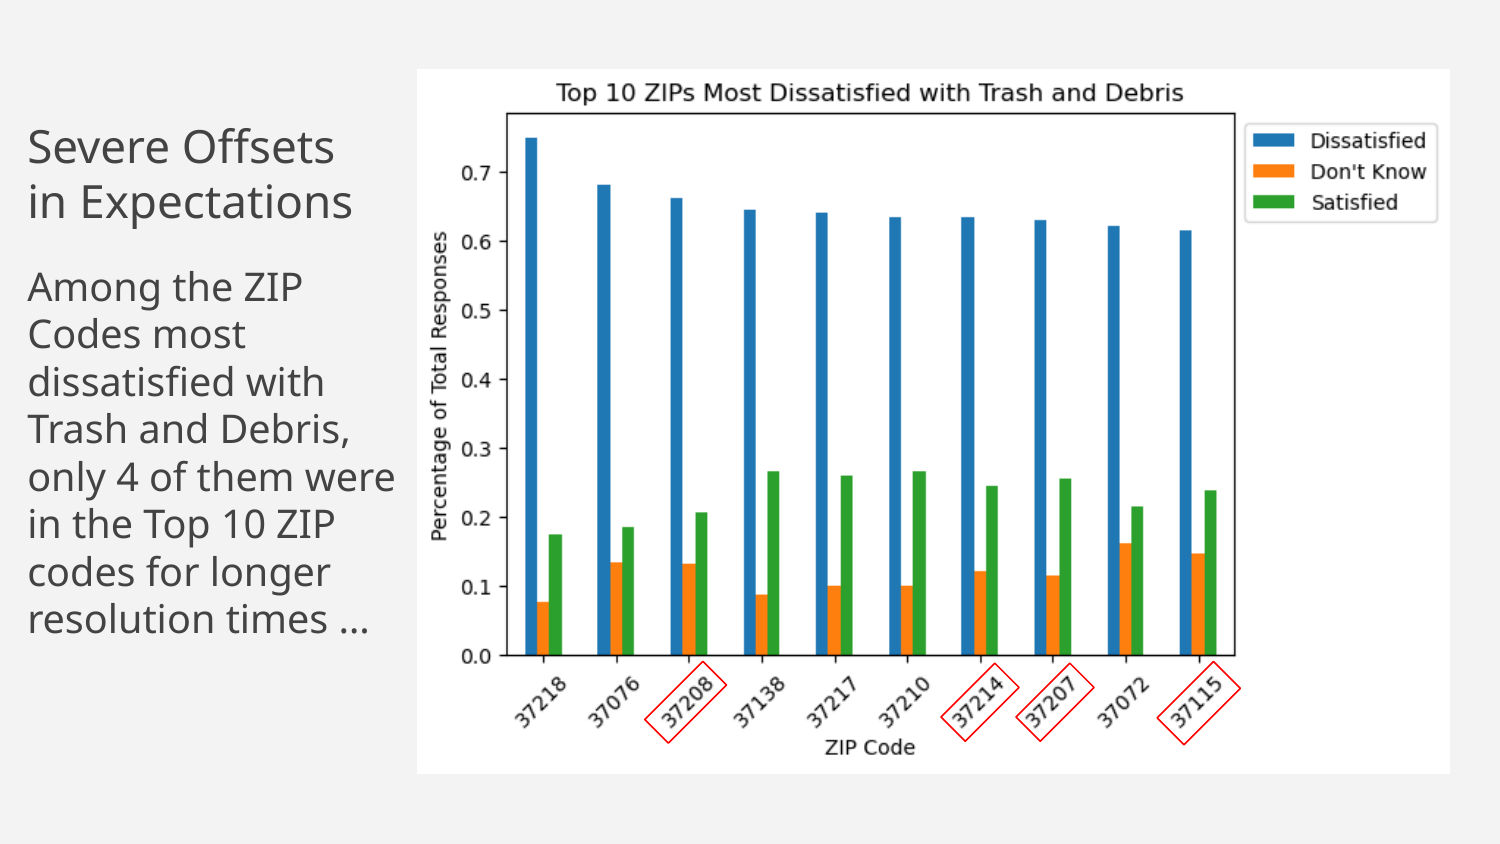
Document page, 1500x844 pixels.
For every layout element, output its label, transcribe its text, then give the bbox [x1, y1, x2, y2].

text_box Among the ZIP Codes most dissatisfied with Trash and Debris, only 4 of them were in the Top 10 ZIP codes for longer resolution times … [12, 246, 411, 514]
picture [417, 69, 1451, 775]
title Severe Offsets in Expectations [12, 94, 402, 246]
